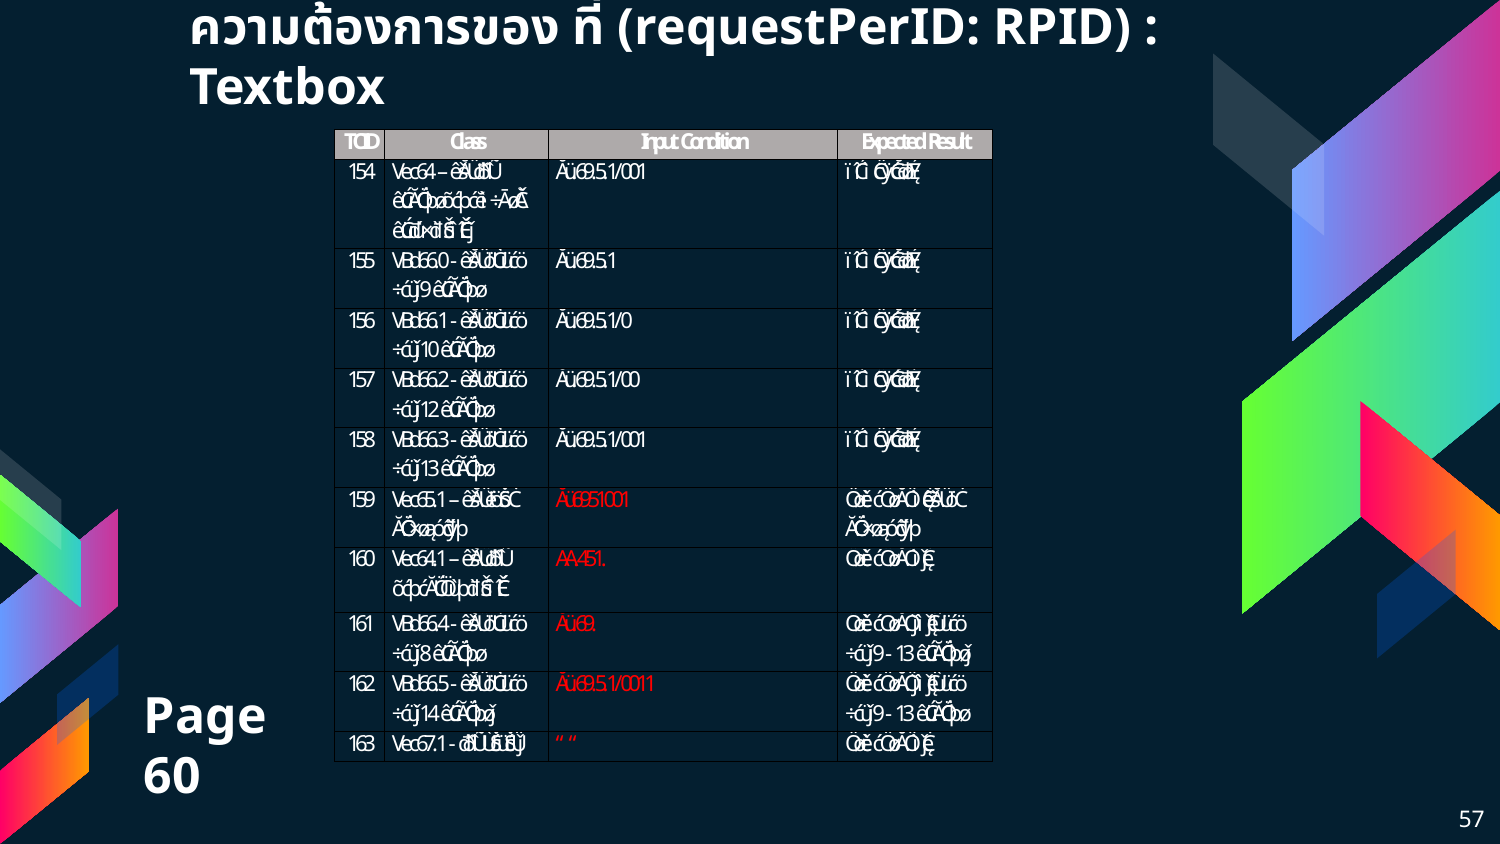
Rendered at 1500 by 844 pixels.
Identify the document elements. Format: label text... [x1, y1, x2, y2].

slide_number 57 [1403, 789, 1500, 844]
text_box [333, 128, 1098, 797]
text_box Page 60 [128, 714, 343, 819]
title ความต้องการของ ที่ (requestPerID: RPID) : Textbox [175, 24, 1289, 130]
